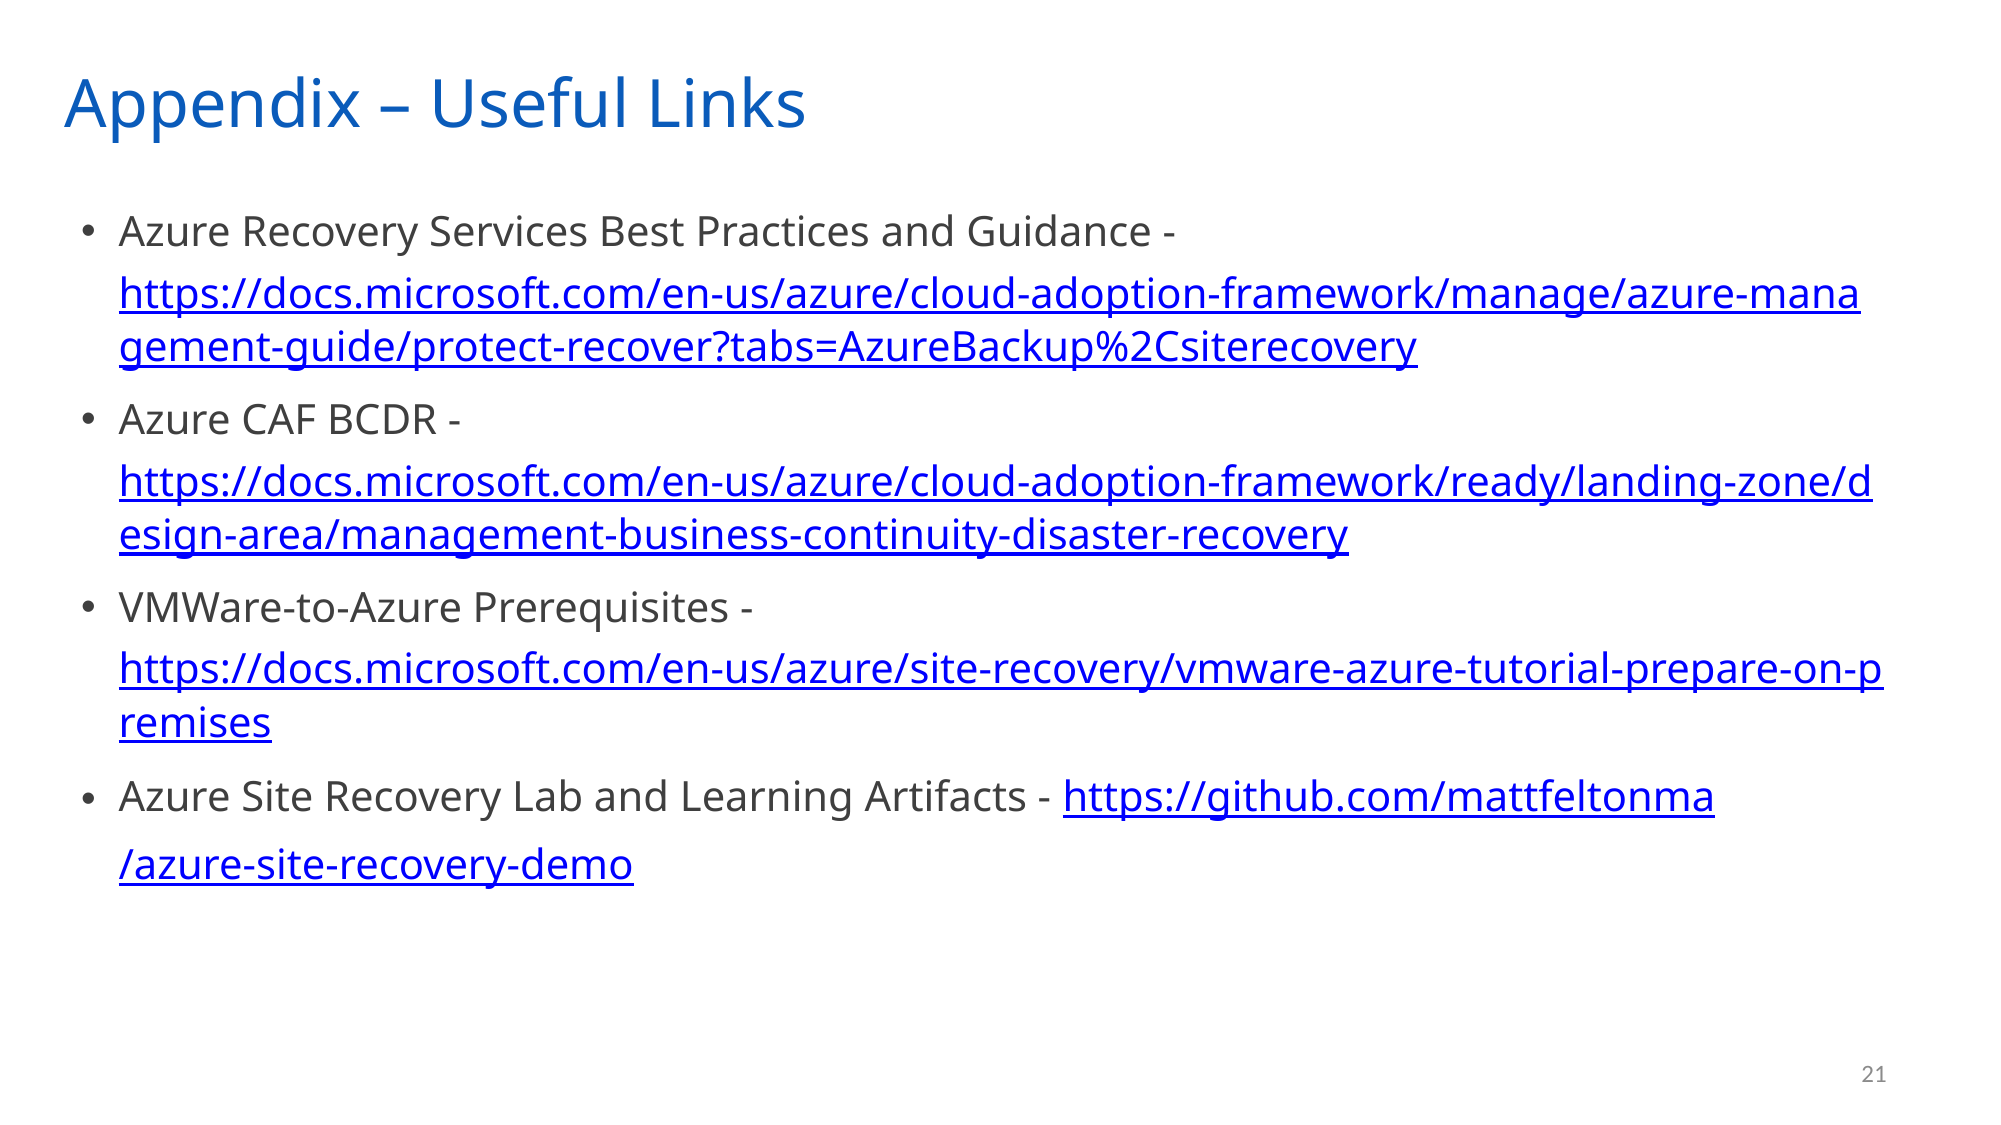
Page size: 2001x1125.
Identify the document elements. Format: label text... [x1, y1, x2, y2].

title Appendix – Useful Links [49, 49, 1899, 162]
list Azure Recovery Services Best Practices and Guidance - https://docs.microsoft.com/en-us/azure/cloud-adoption-framework/manage/azure-management-guide/protect-recover?tabs=AzureBackup%2Csiterecovery Azure CAF BCDR - https://docs.microsoft.com/en-us/azure/cloud-adoption-framework/ready/landing-zone/design-area/management-business-continuity-disaster-recovery VMWare-to-Azure Prerequisites - https://docs.microsoft.com/en-us/azure/site-recovery/vmware-azure-tutorial-prepare-on-premises Azure Site Recovery Lab and Learning Artifacts - https://github.com/mattfeltonma/azure-site-recovery-demo [66, 187, 1899, 1001]
slide_number 21 [1451, 1042, 1902, 1103]
